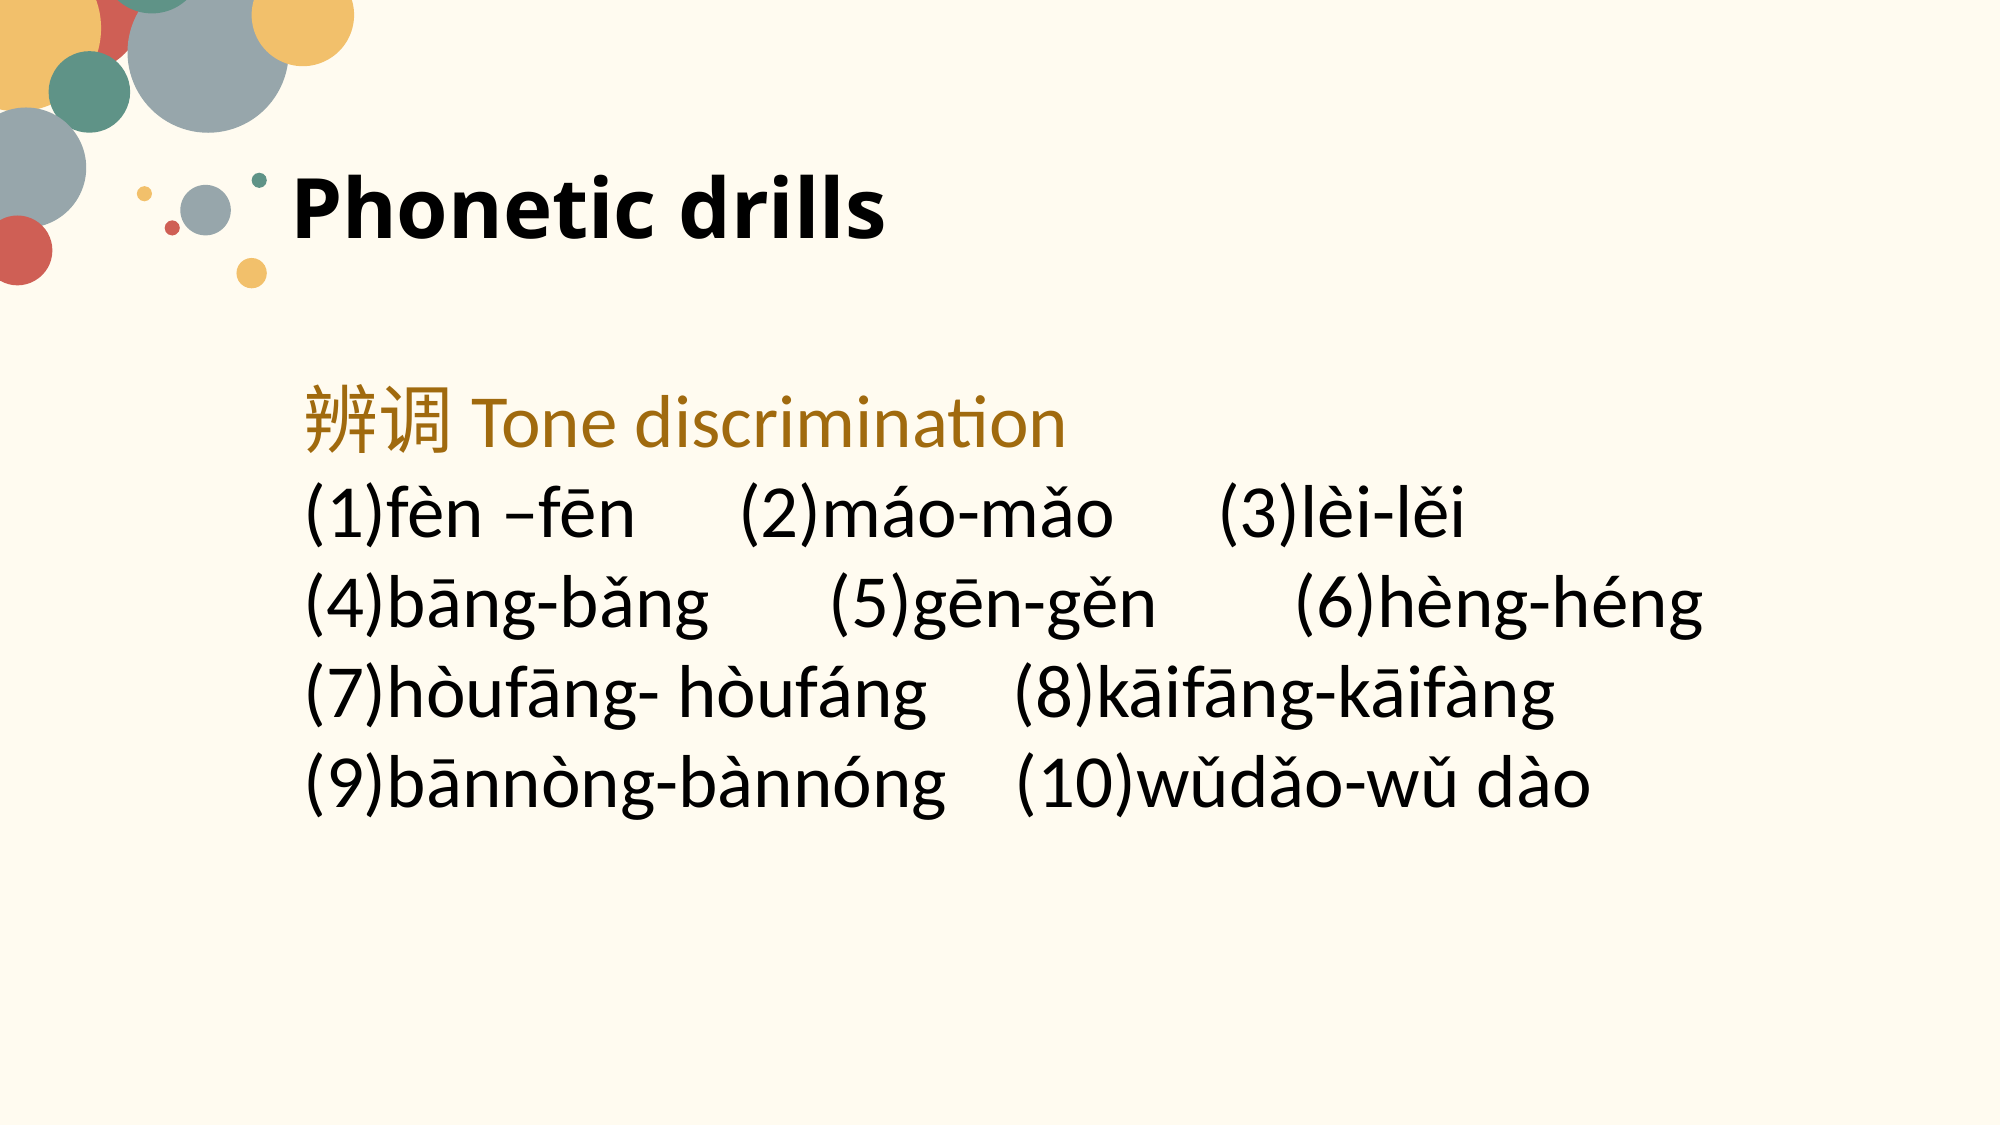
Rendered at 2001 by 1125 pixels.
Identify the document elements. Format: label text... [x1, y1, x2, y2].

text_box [0, 0, 355, 289]
text_box 辨调Tone discrimination (1)fèn –fēn (2)máo-mǎo (3)lèi-lěi (4)bāng-bǎng (5)gēn-gěn (6)hèng-héng (7)hòufāng- hòufáng (8)kāifāng-kāifàng (9)bānnòng-bànnóng (10)wǔdǎo-wǔ dào [288, 365, 1886, 831]
title Phonetic drills [275, 103, 2000, 321]
